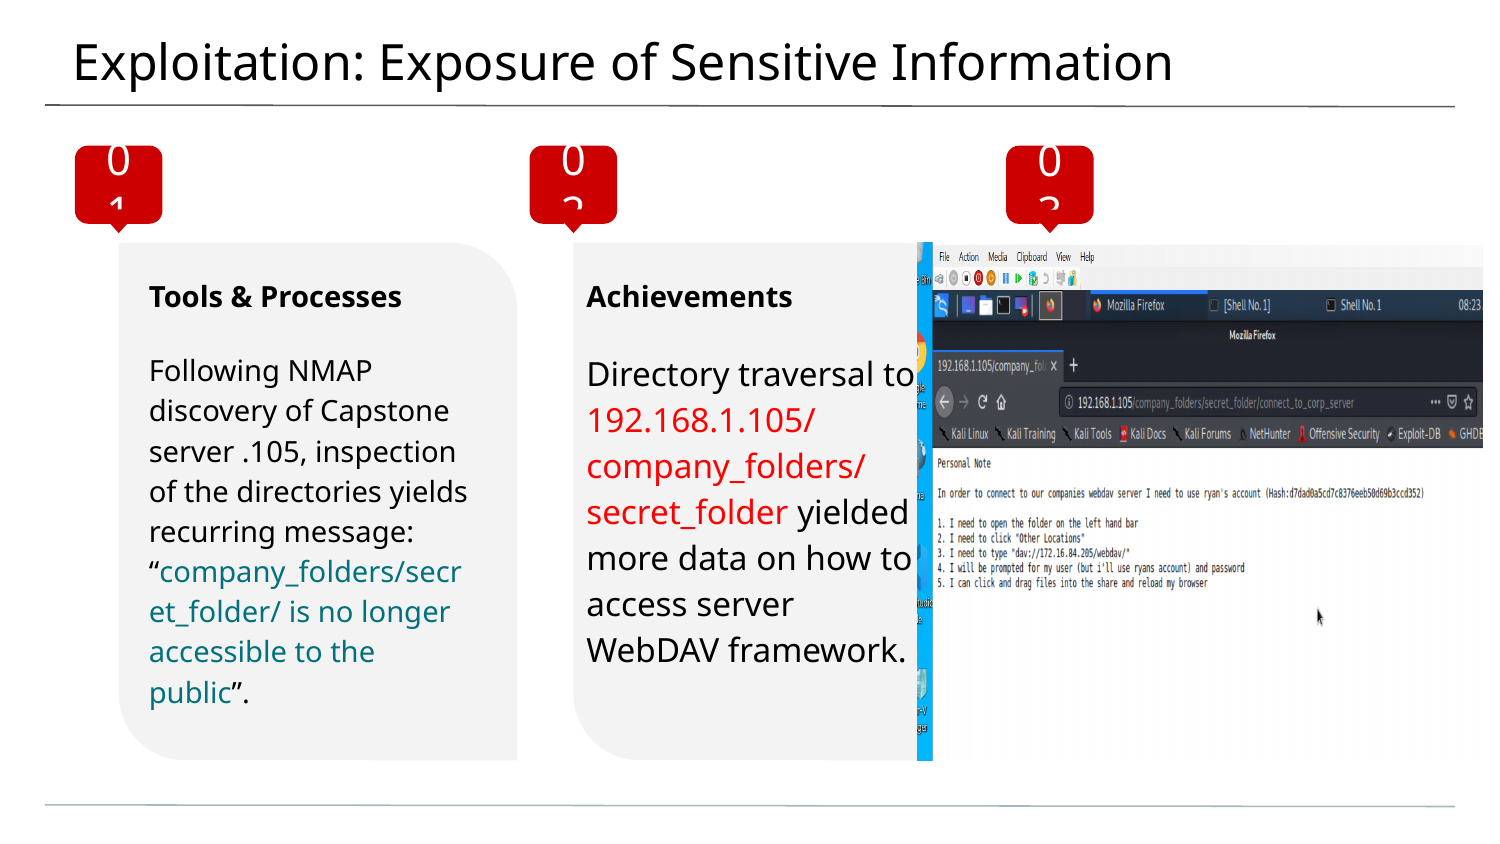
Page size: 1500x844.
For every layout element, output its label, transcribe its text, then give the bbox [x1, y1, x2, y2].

text_box Achievements Directory traversal to 192.168.1.105/ company_folders/ secret_folder yielded more data on how to access server WebDAV framework. [556, 242, 915, 761]
text_box Tools & Processes Following NMAP discovery of Capstone server .105, inspection of the directories yields recurring message: “company_folders/secret_folder/ is no longer accessible to the public”. [118, 242, 508, 761]
picture [916, 332, 926, 372]
picture [916, 547, 927, 589]
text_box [74, 145, 163, 234]
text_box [529, 145, 618, 234]
picture [916, 653, 926, 698]
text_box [1005, 145, 1094, 234]
picture [933, 242, 1484, 761]
picture [916, 440, 925, 476]
text_box [508, 275, 518, 761]
picture [922, 276, 929, 283]
title Exploitation: Exposure of Sensitive Information [0, 0, 1500, 88]
picture [916, 242, 923, 263]
